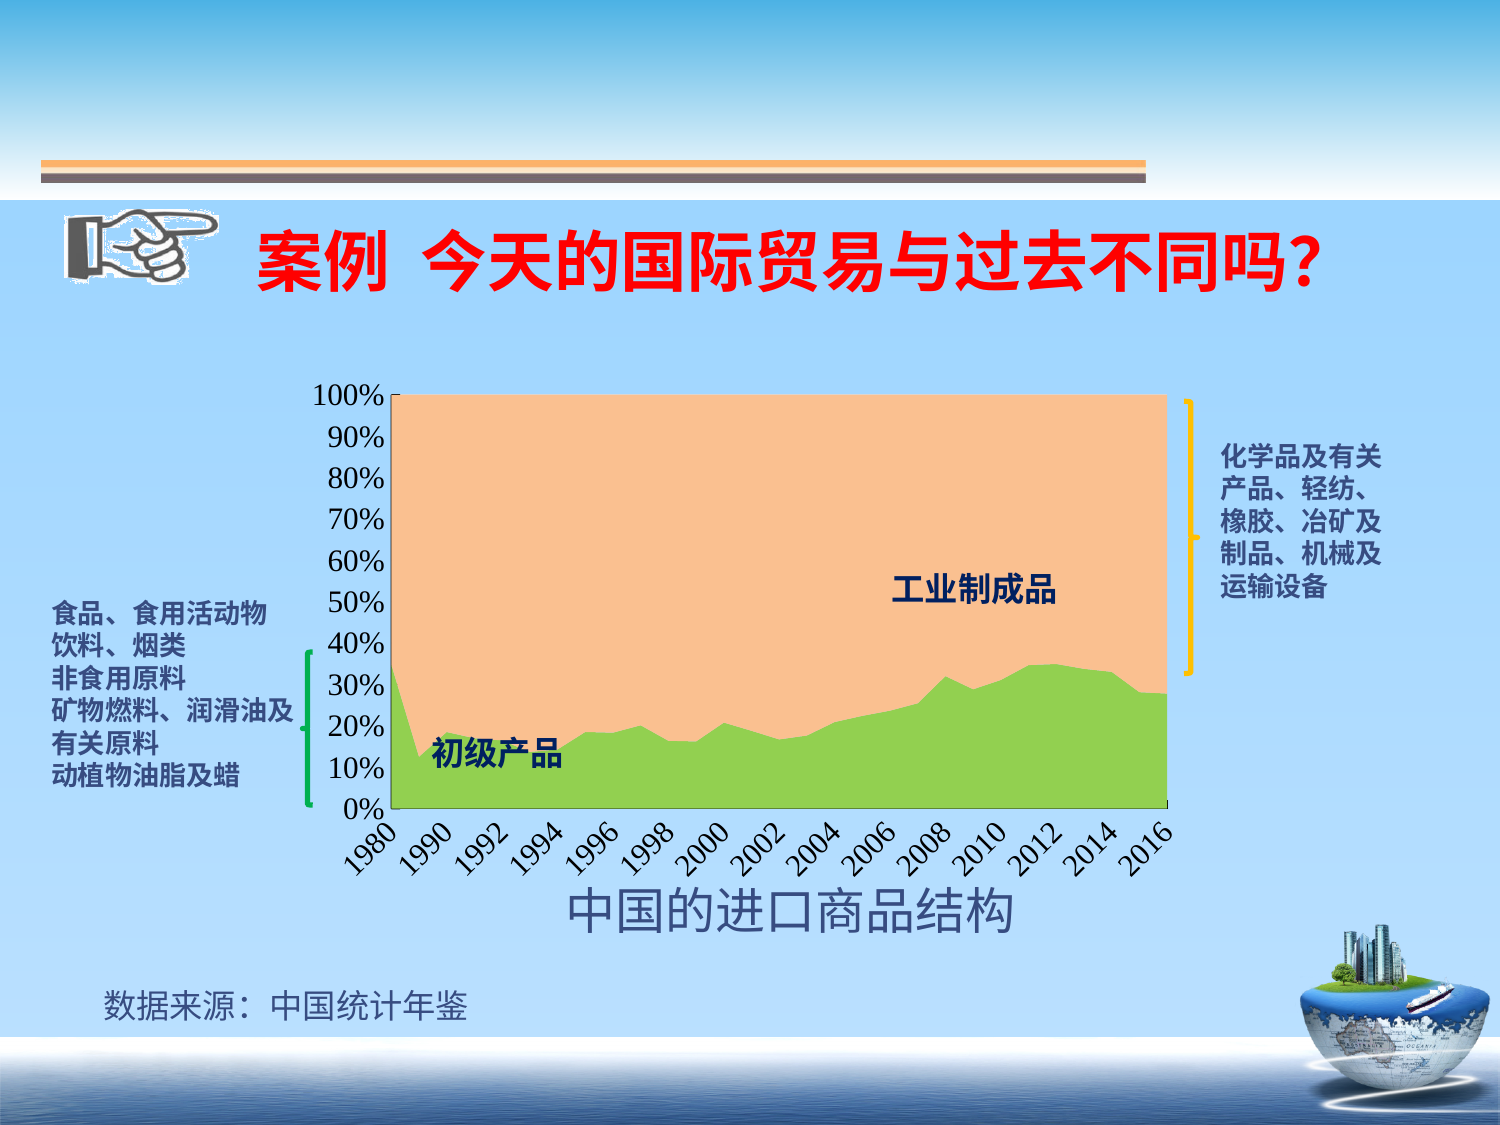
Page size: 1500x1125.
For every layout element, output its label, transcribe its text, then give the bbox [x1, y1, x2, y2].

chart [293, 366, 1198, 894]
picture [41, 160, 1146, 183]
picture [64, 208, 219, 286]
text_box 数据来源：中国统计年鉴 [88, 978, 668, 1033]
text_box 化学品及有关产品、轻纺、橡胶、冶矿及制品、机械及运输设备 [1206, 431, 1411, 609]
picture [0, 920, 1500, 1125]
text_box 食品、食用活动物 饮料、烟类 非食用原料 矿物燃料、润滑油及有关原料 动植物油脂及蜡 [36, 588, 288, 799]
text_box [416, 560, 1149, 949]
text_box 案例 今天的国际贸易与过去不同吗？ [236, 179, 1376, 300]
